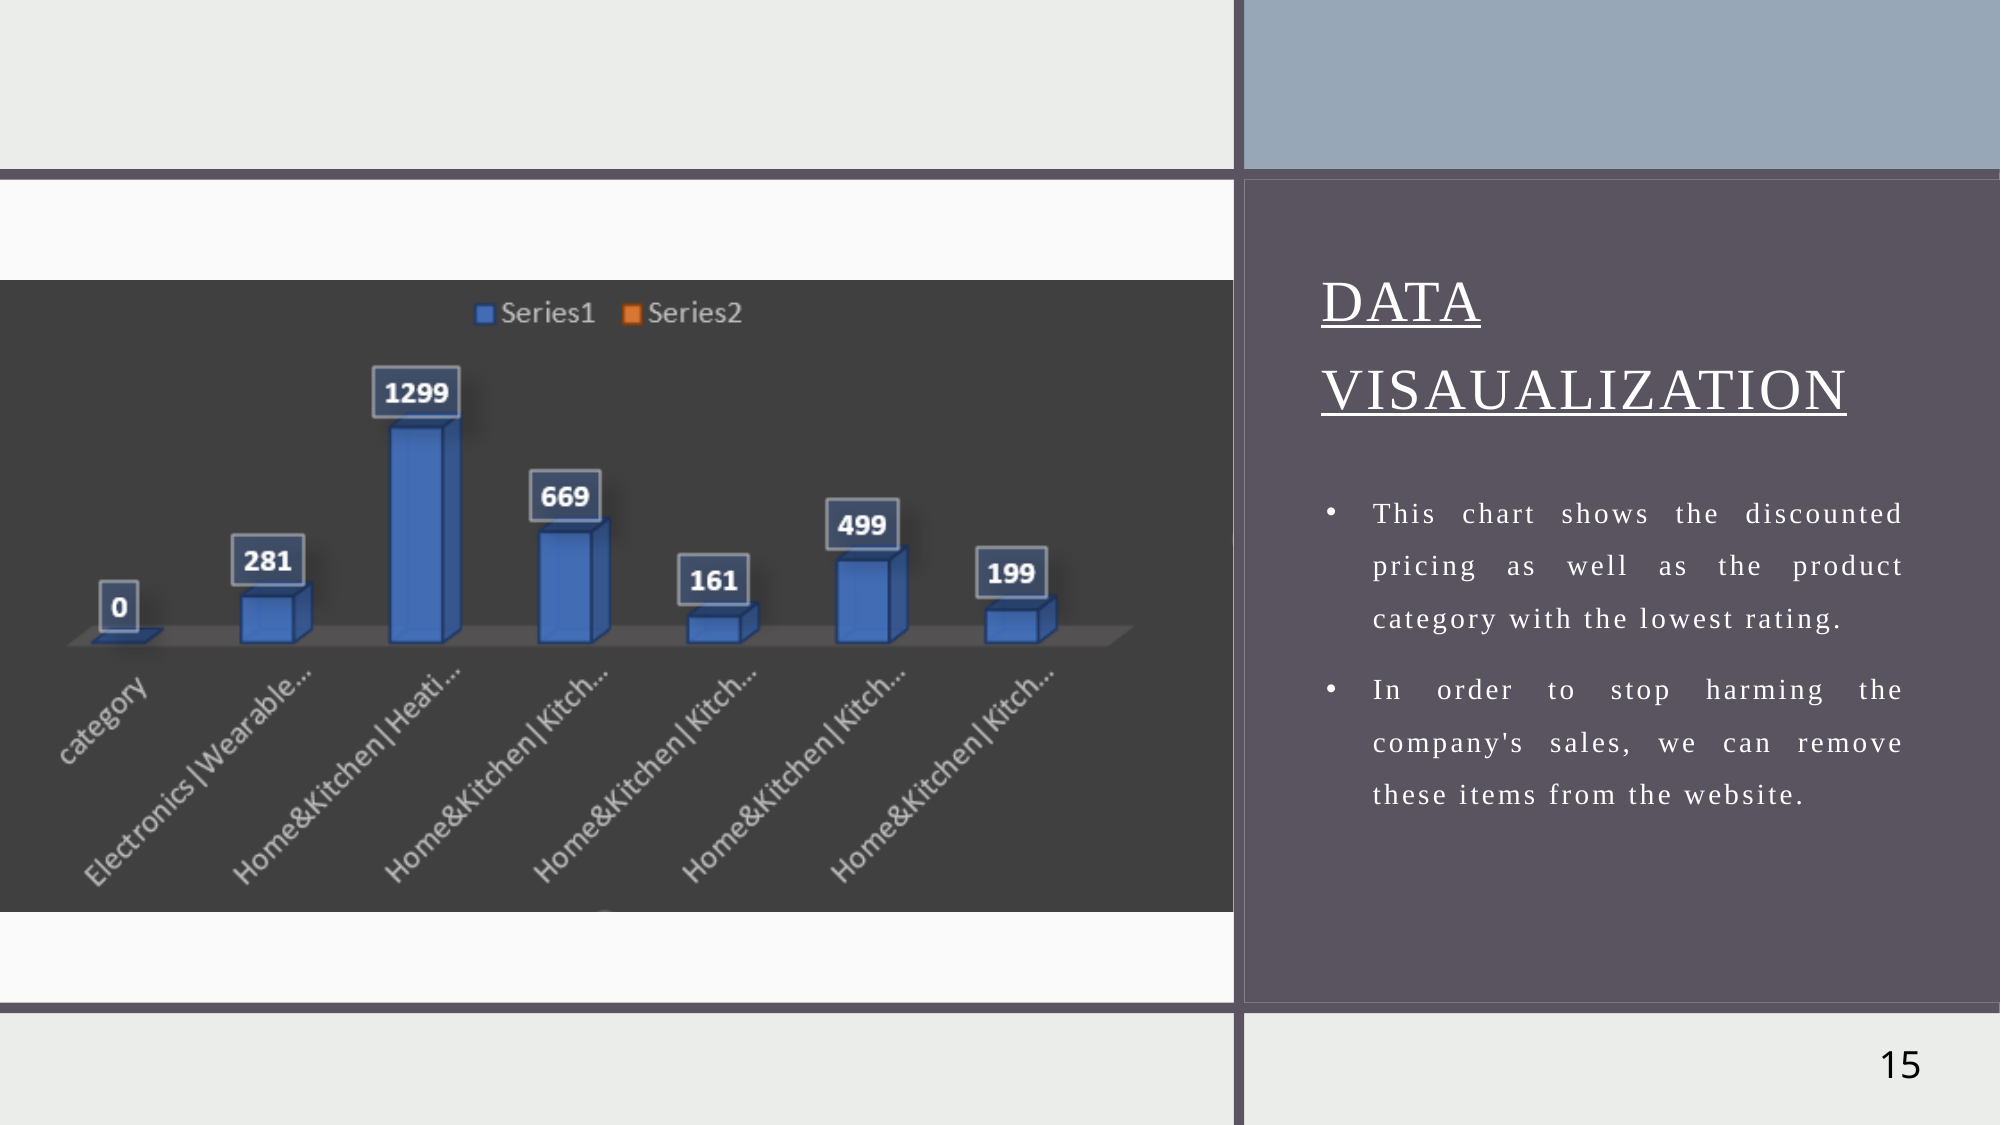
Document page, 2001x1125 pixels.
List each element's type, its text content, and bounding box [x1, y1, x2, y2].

text_box [1245, 1014, 2000, 1125]
text_box [0, 1014, 1233, 1125]
text_box [1245, 1002, 2000, 1014]
text_box 15 [1863, 1033, 1955, 1100]
text_box [0, 181, 1233, 280]
text_box [1245, 168, 1303, 179]
subtitle This chart shows the discounted pricing as well as the product category with the lowest rating. In order to stop harming the company's sales, we can remove these items from the website. [1308, 458, 1924, 745]
text_box [0, 912, 1233, 1002]
text_box [0, 0, 1233, 168]
text_box [1233, 0, 1245, 1125]
text_box [1920, 168, 2000, 179]
text_box [1245, 179, 2000, 1002]
text_box [0, 168, 1233, 181]
text_box [0, 1002, 1233, 1014]
title Data visaualization [1303, 21, 1920, 436]
text_box [1245, 0, 2000, 168]
picture [0, 280, 1234, 912]
